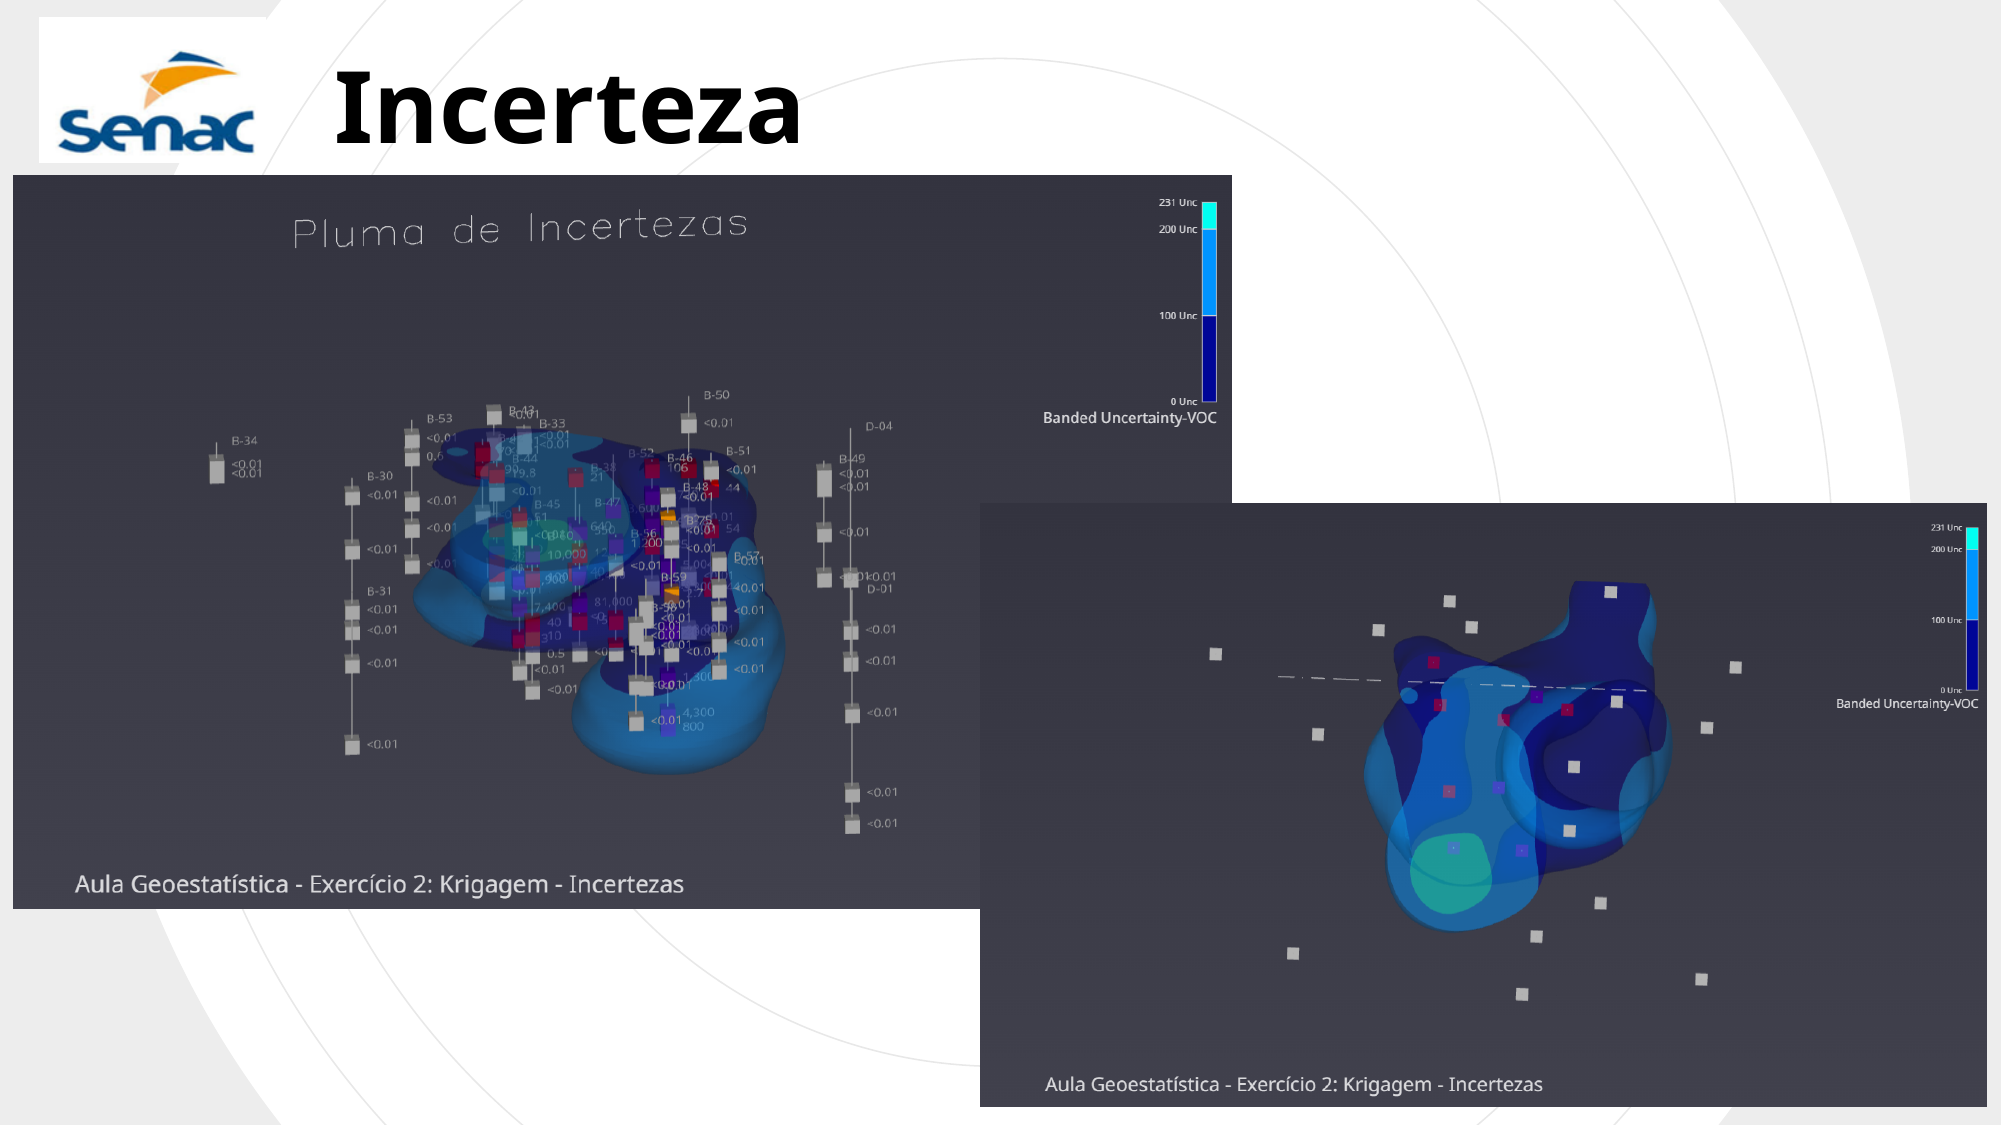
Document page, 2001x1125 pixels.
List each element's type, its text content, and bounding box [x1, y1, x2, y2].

picture [39, 17, 266, 164]
text_box Incerteza [314, 18, 1961, 189]
picture [13, 175, 1987, 1107]
